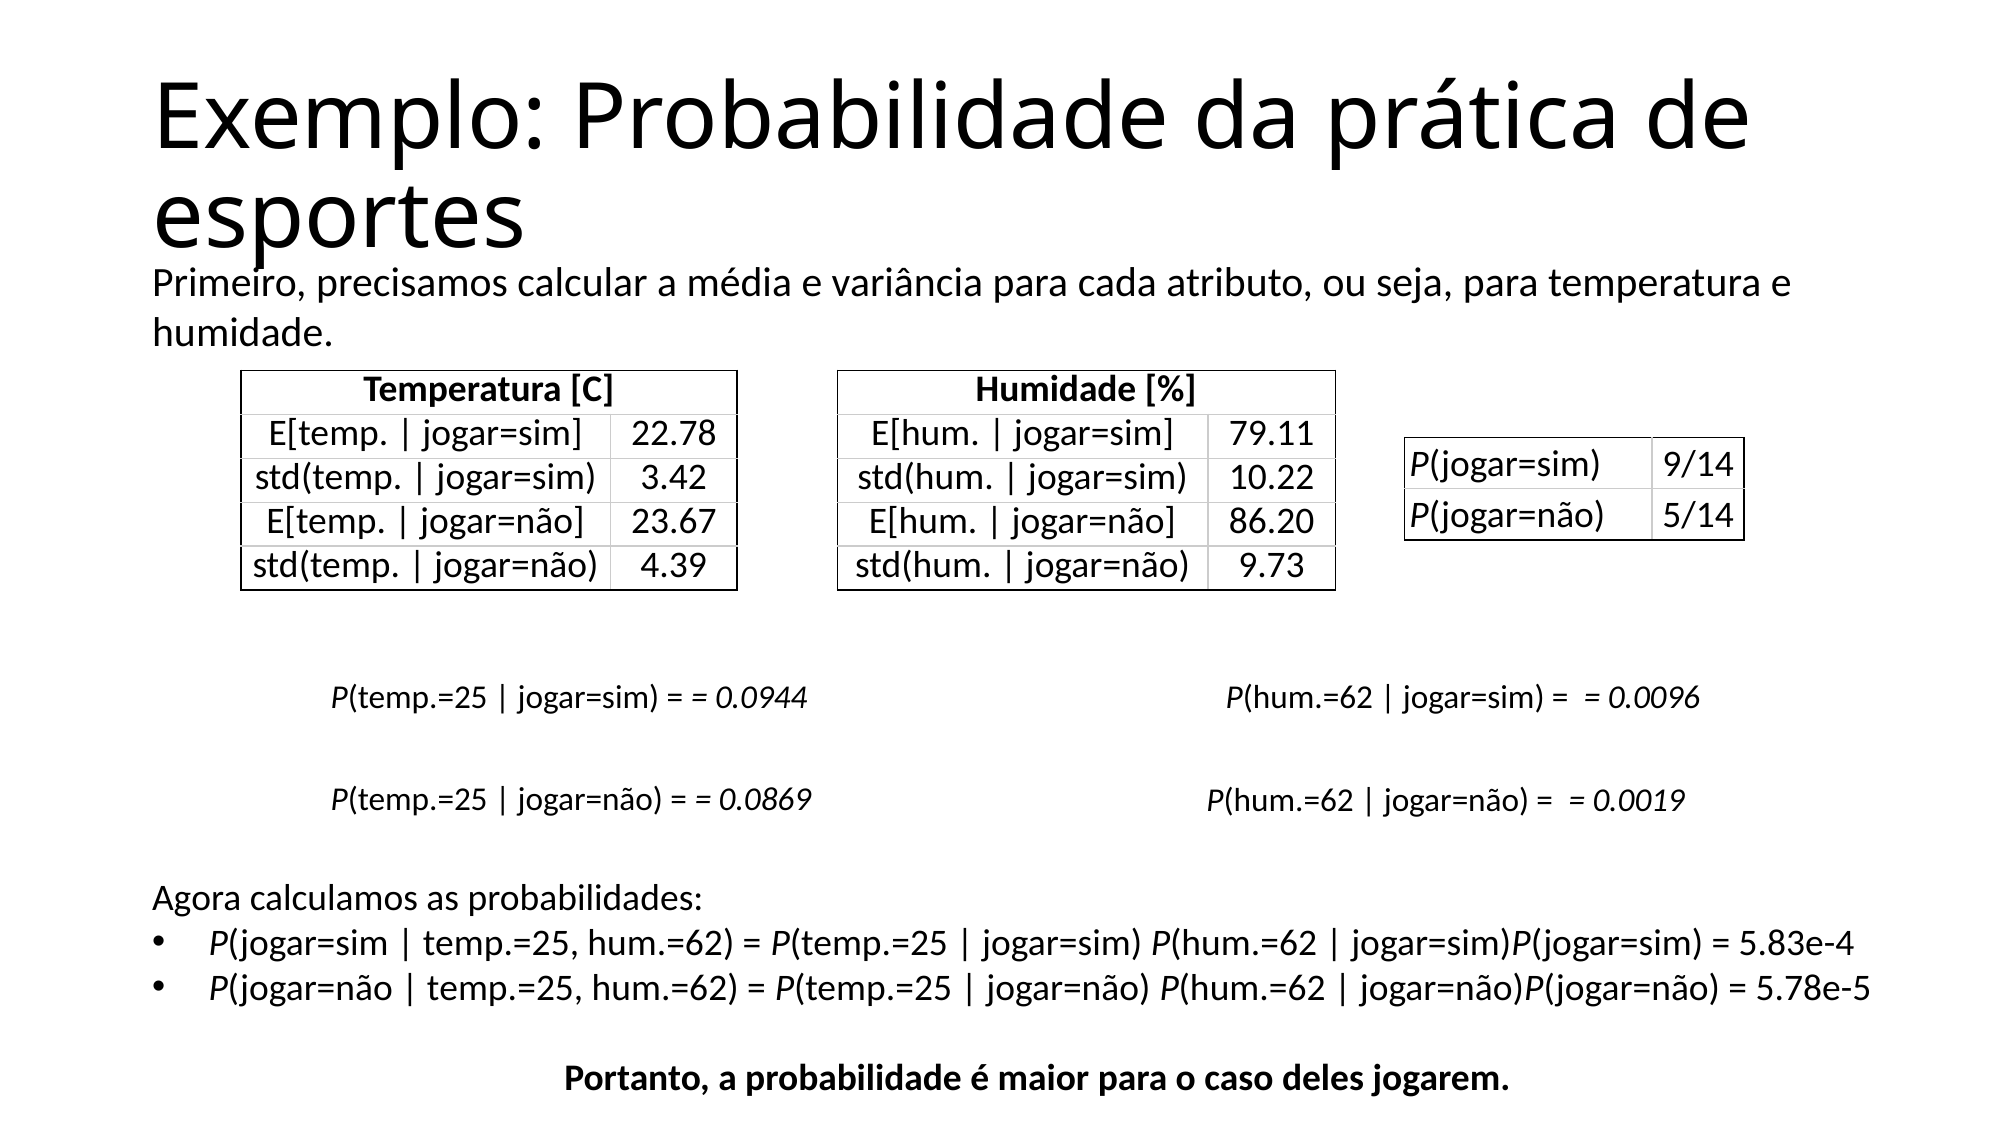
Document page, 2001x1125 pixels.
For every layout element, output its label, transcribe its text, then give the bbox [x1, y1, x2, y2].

table_cell P(jogar=não) [1405, 489, 1651, 539]
table_header P(jogar=sim) [1405, 438, 1651, 488]
title Exemplo: Probabilidade da prática de esportes [137, 59, 1907, 246]
table_cell 5/14 [1653, 489, 1743, 539]
table_cell E[hum. | jogar=não] [838, 503, 1207, 545]
table_cell std(hum. | jogar=não) [838, 547, 1207, 589]
text_box Agora calculamos as probabilidades: P(jogar=sim | temp.=25, hum.=62) = P(temp.=25 | jogar=sim) P(hum.=62 | jogar=sim)P(jogar=sim) = 5.83e-4 P(jogar=não | temp.=25, hum.=62) = P(temp.=25 | jogar=não) P(hum.=62 | jogar=não)P(jogar=não) = 5.78e-5 Portanto, a probabilidade é maior para o caso deles jogarem. [137, 865, 1939, 1106]
table_cell std(hum. | jogar=sim) [838, 459, 1207, 502]
table_header 9/14 [1653, 438, 1743, 488]
table_cell 9.73 [1209, 547, 1335, 589]
table_cell 79.11 [1209, 415, 1335, 458]
table_cell 86.20 [1209, 503, 1335, 545]
table_cell E[hum. | jogar=sim] [838, 415, 1207, 458]
text_box Primeiro, precisamos calcular a média e variância para cada atributo, ou seja, para temperatura e humidade. [137, 246, 1939, 362]
table_cell 10.22 [1209, 459, 1335, 502]
table_header Humidade [%] [838, 371, 1335, 414]
